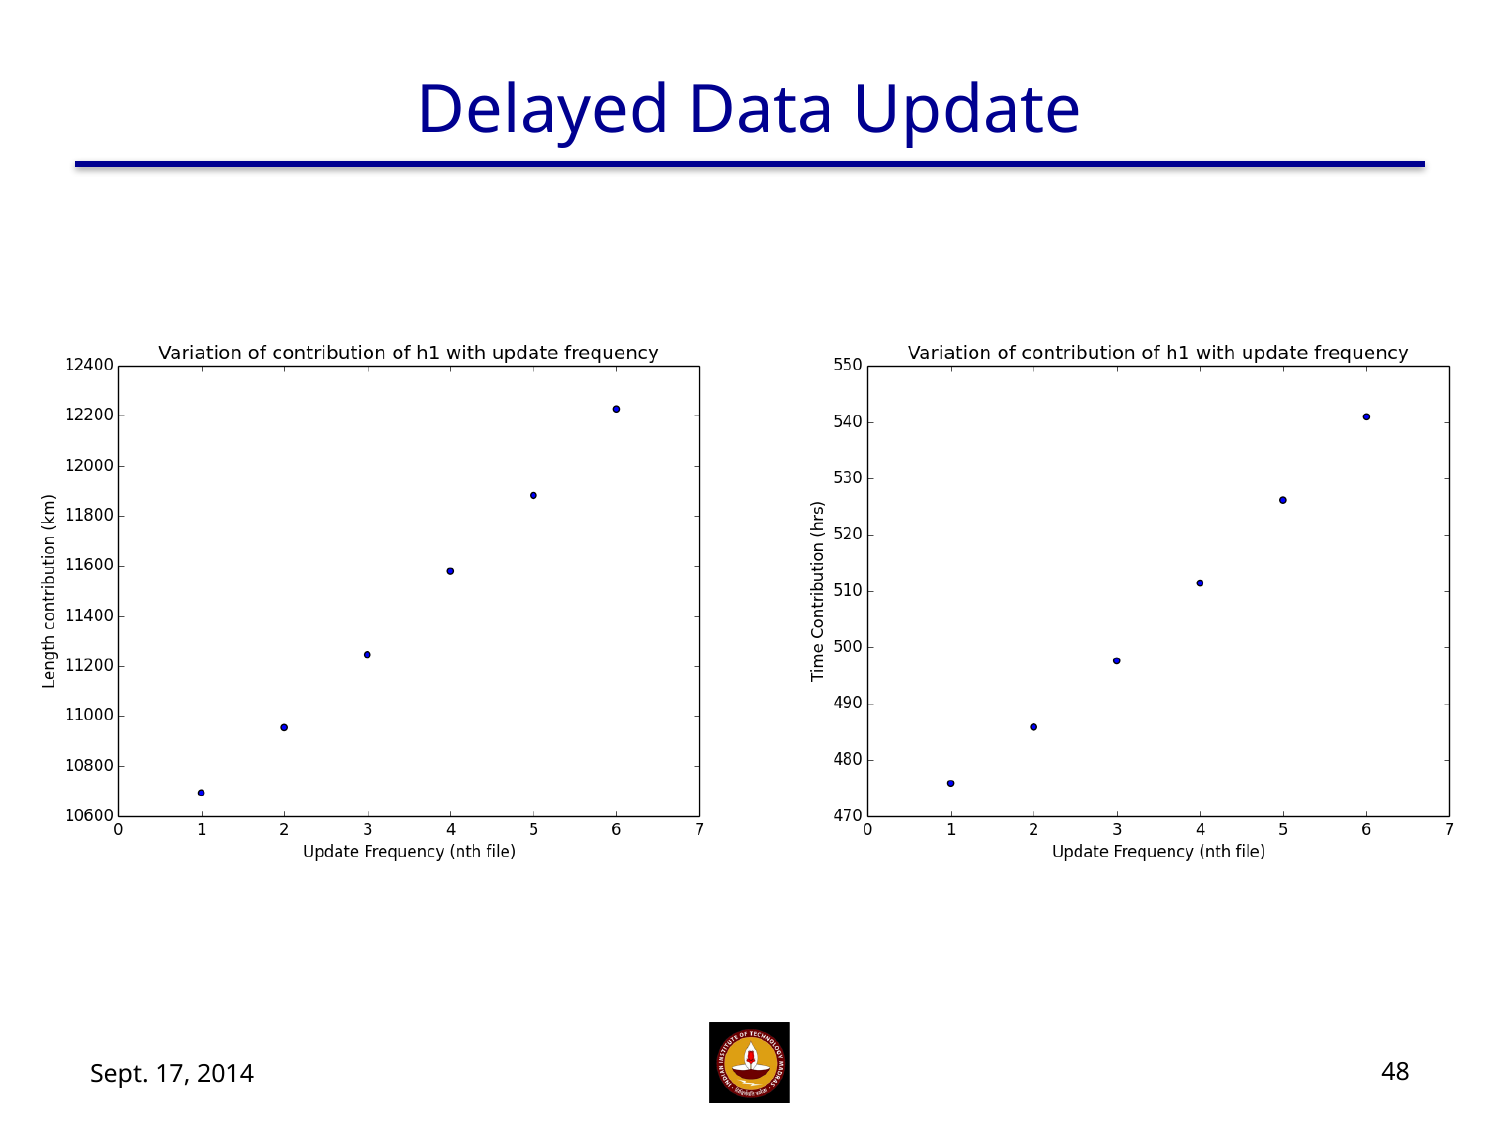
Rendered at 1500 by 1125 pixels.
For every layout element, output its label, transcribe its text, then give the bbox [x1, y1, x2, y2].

title Delayed Data Update [75, 12, 1425, 200]
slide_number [75, 1042, 425, 1103]
picture [24, 308, 1500, 872]
slide_number 48 [1074, 1042, 1425, 1103]
picture [709, 1022, 790, 1103]
